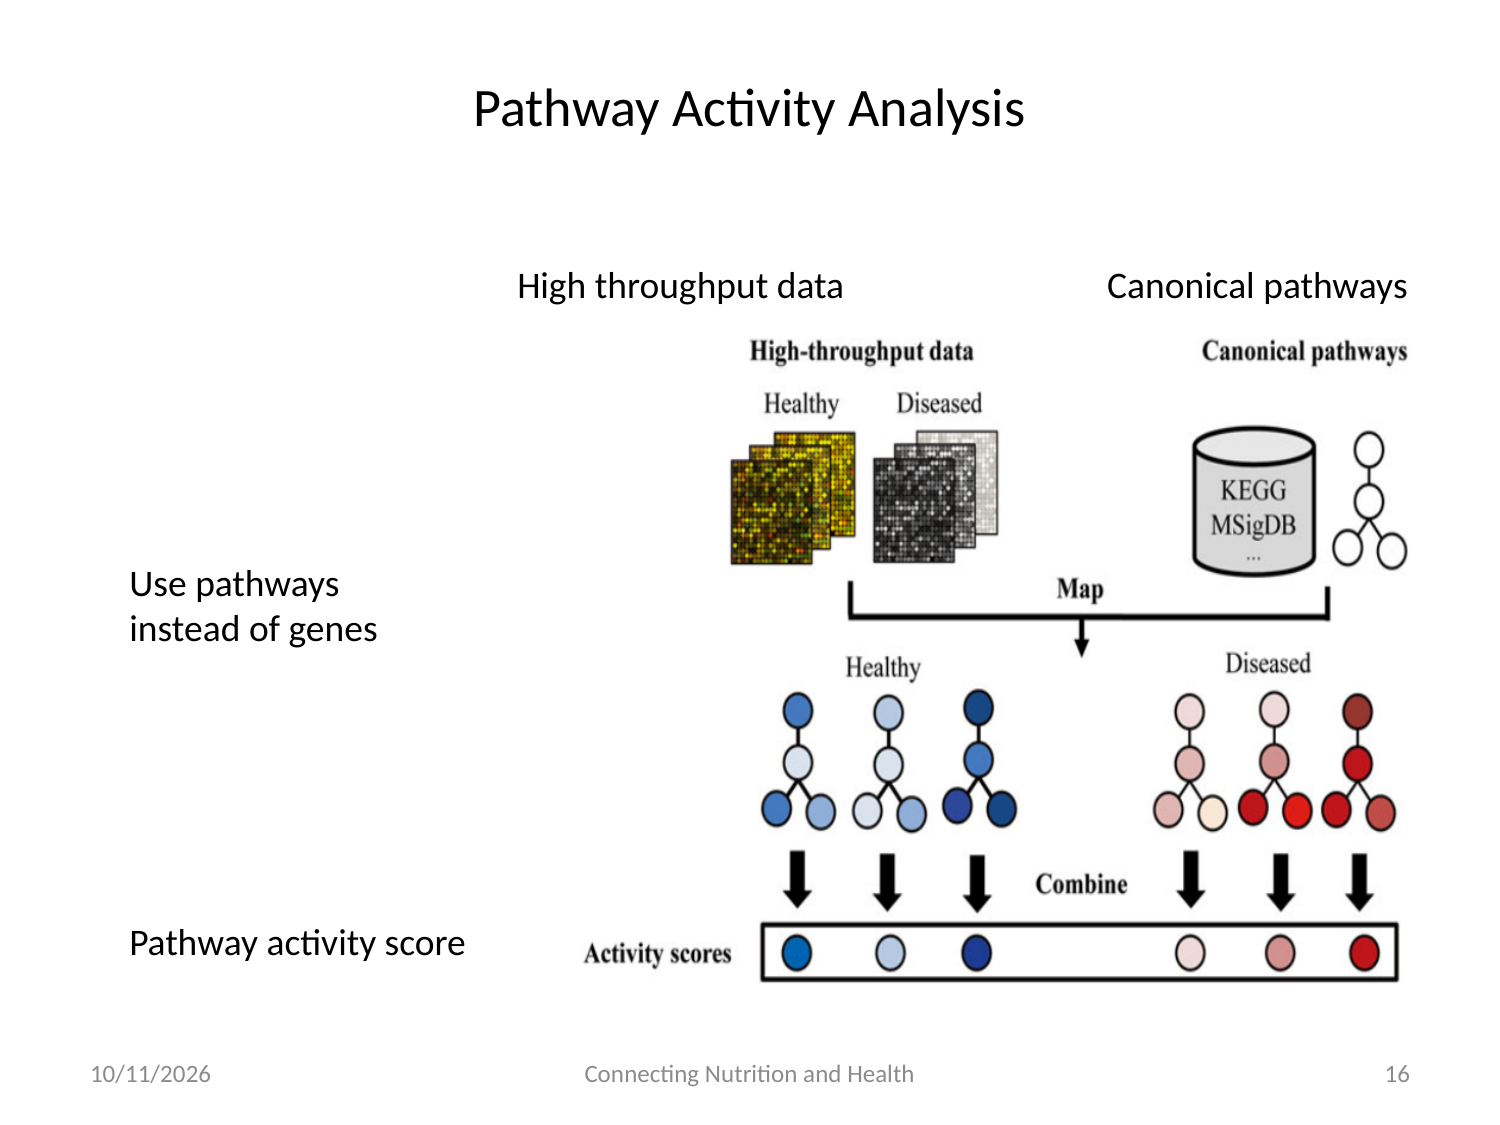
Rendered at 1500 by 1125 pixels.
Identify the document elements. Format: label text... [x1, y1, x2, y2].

picture [496, 314, 1426, 1001]
text_box Canonical pathways [1092, 253, 1425, 313]
footer Connecting Nutrition and Health [512, 1042, 988, 1103]
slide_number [75, 1042, 425, 1103]
text_box Pathway activity score [114, 910, 491, 971]
text_box Use pathways instead of genes [114, 551, 467, 657]
text_box High throughput data [502, 253, 961, 312]
title Pathway Activity Analysis [75, 45, 1425, 165]
slide_number 17 [1074, 1042, 1425, 1103]
